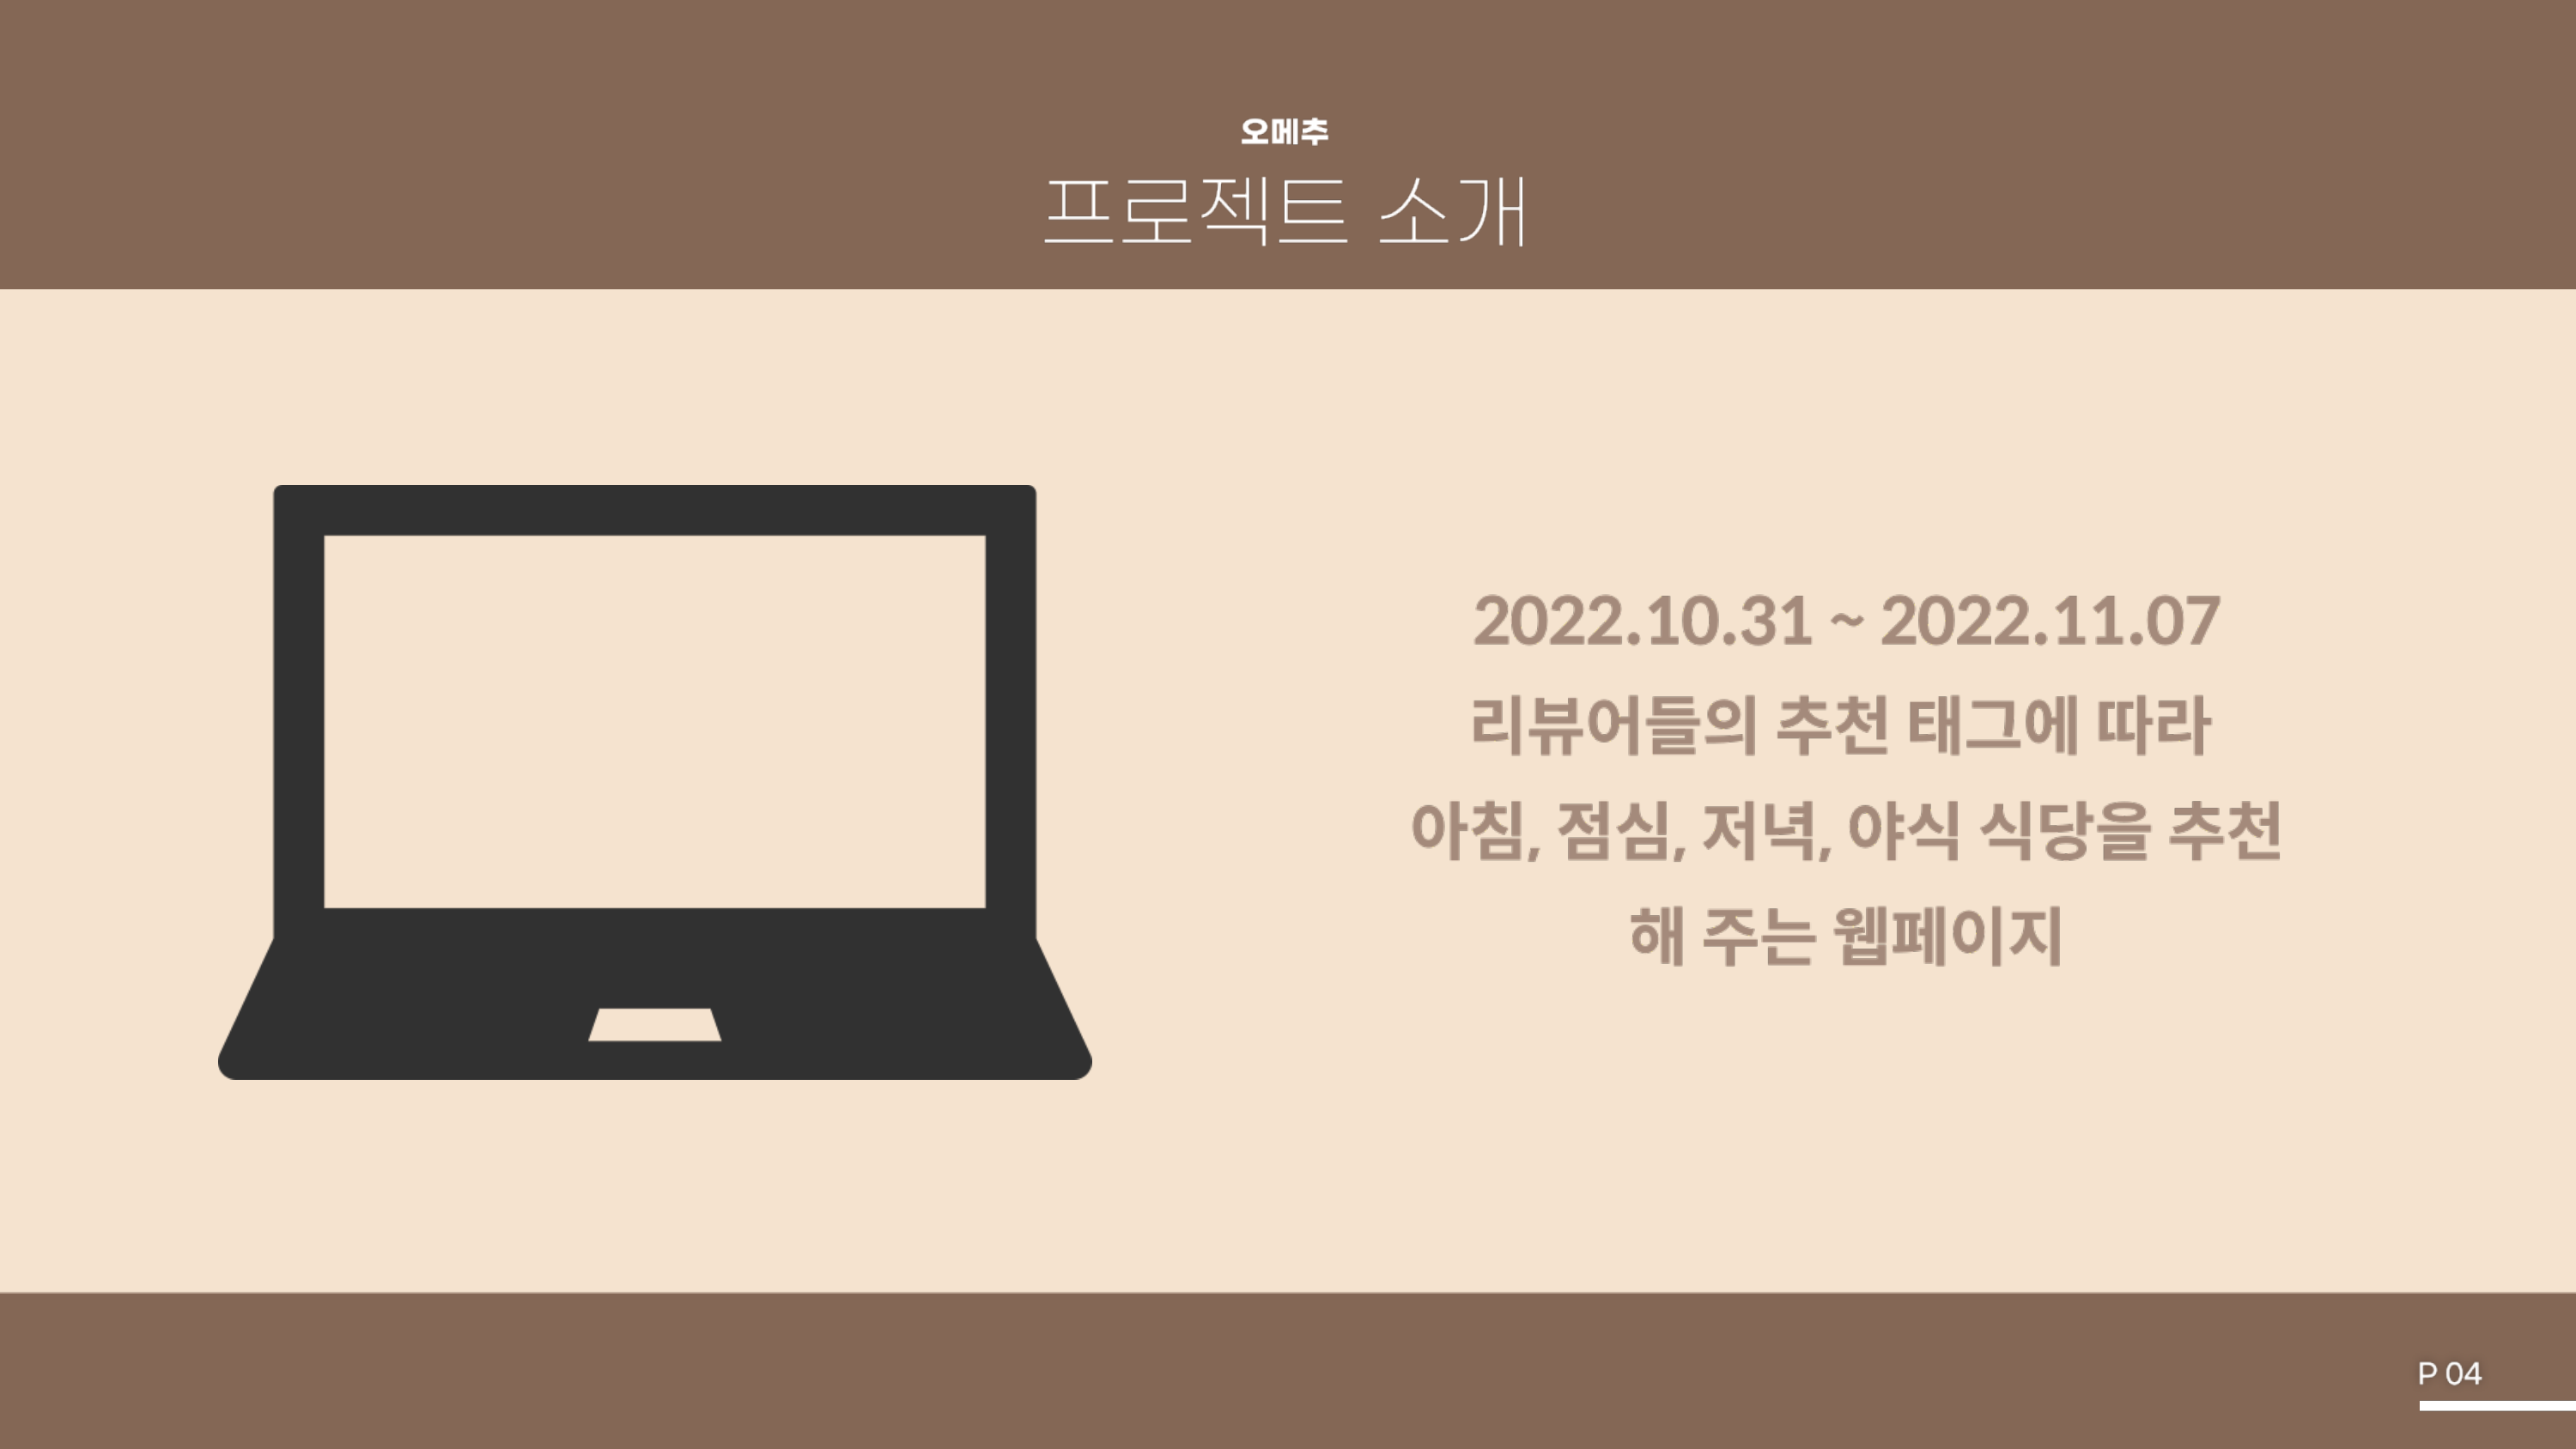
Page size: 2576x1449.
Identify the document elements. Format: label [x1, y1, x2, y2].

text_box [0, 288, 2576, 1294]
picture [1376, 564, 2311, 997]
text_box [2420, 1384, 2576, 1428]
text_box [218, 484, 1092, 1081]
picture [2394, 1334, 2557, 1449]
picture [813, 112, 1563, 285]
